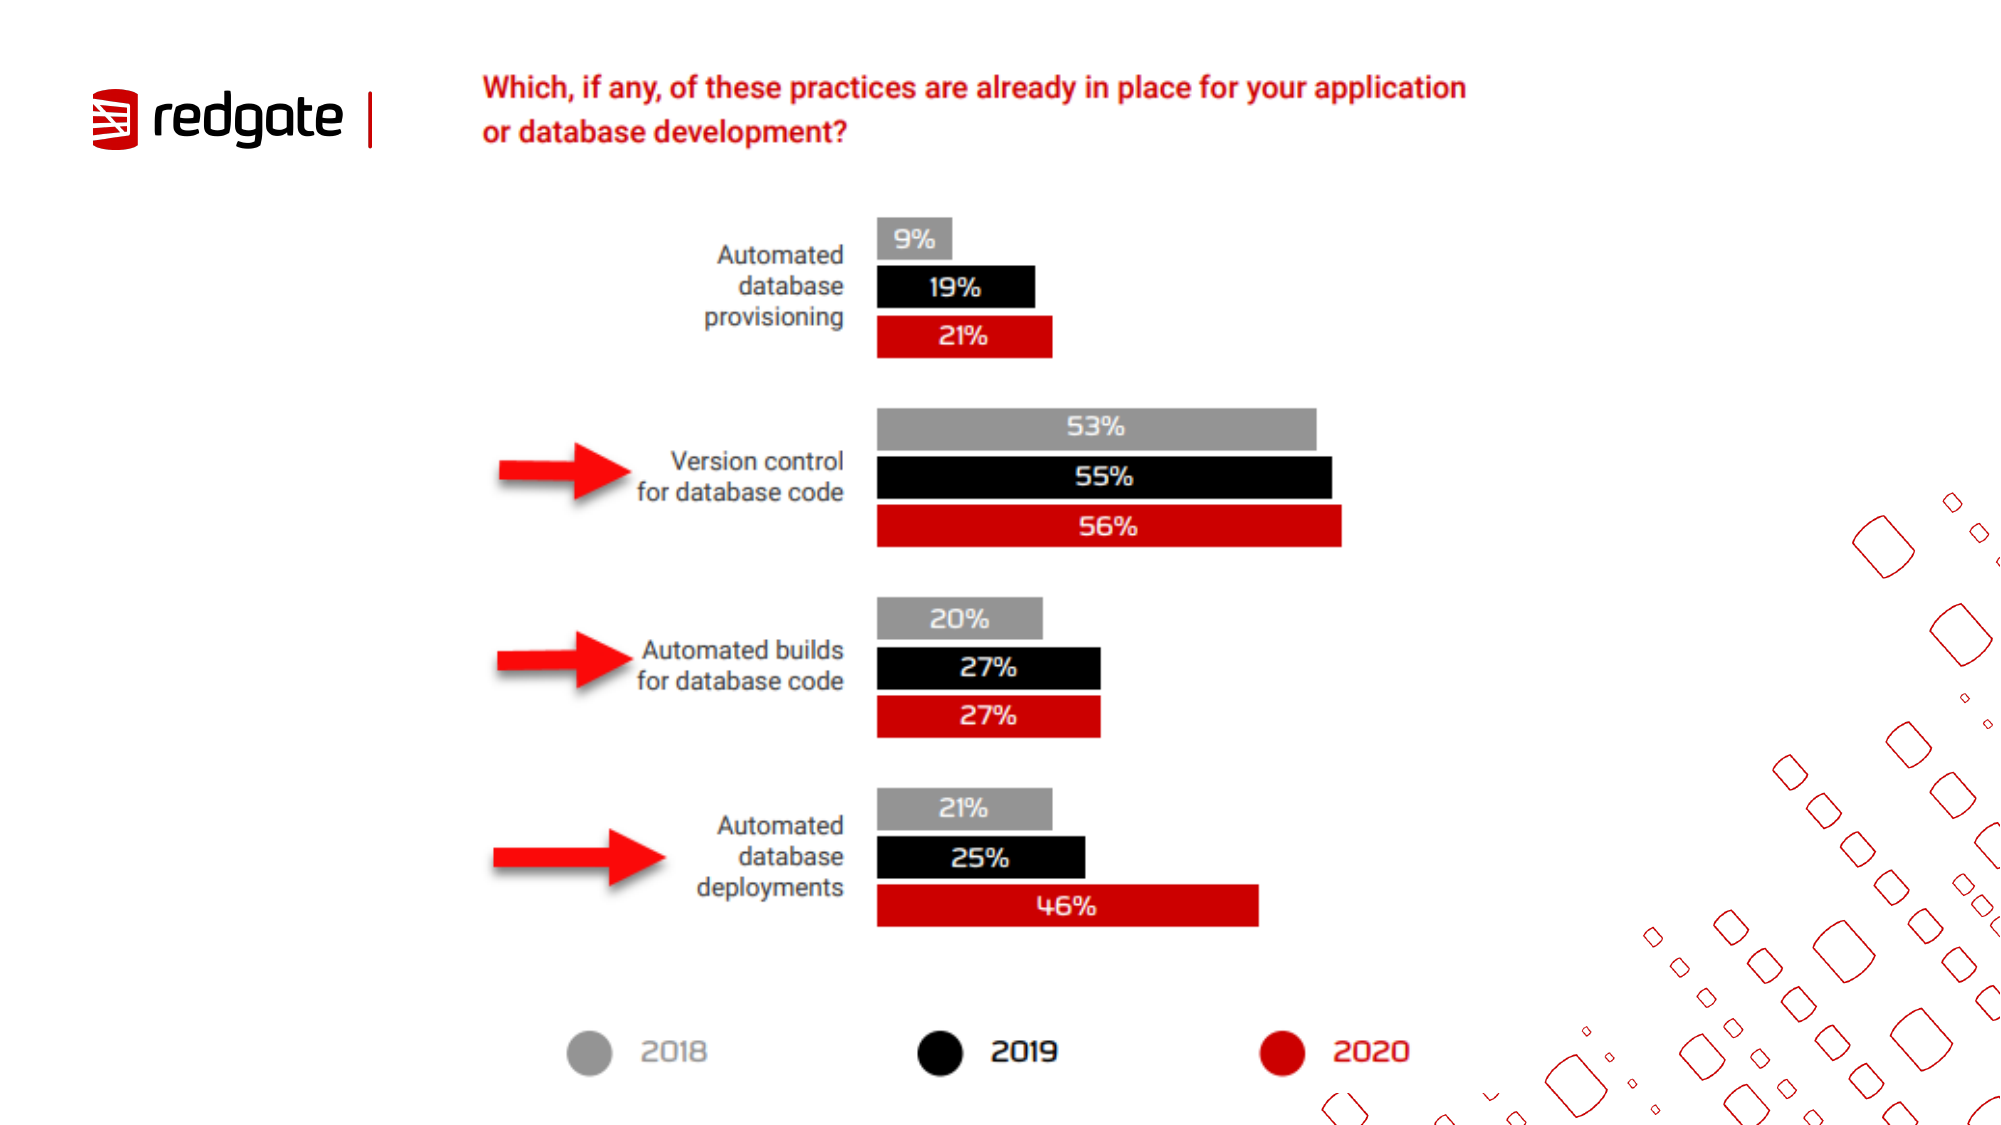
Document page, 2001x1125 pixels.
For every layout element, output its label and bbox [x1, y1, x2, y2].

picture [93, 89, 372, 150]
picture [465, 54, 2000, 1125]
